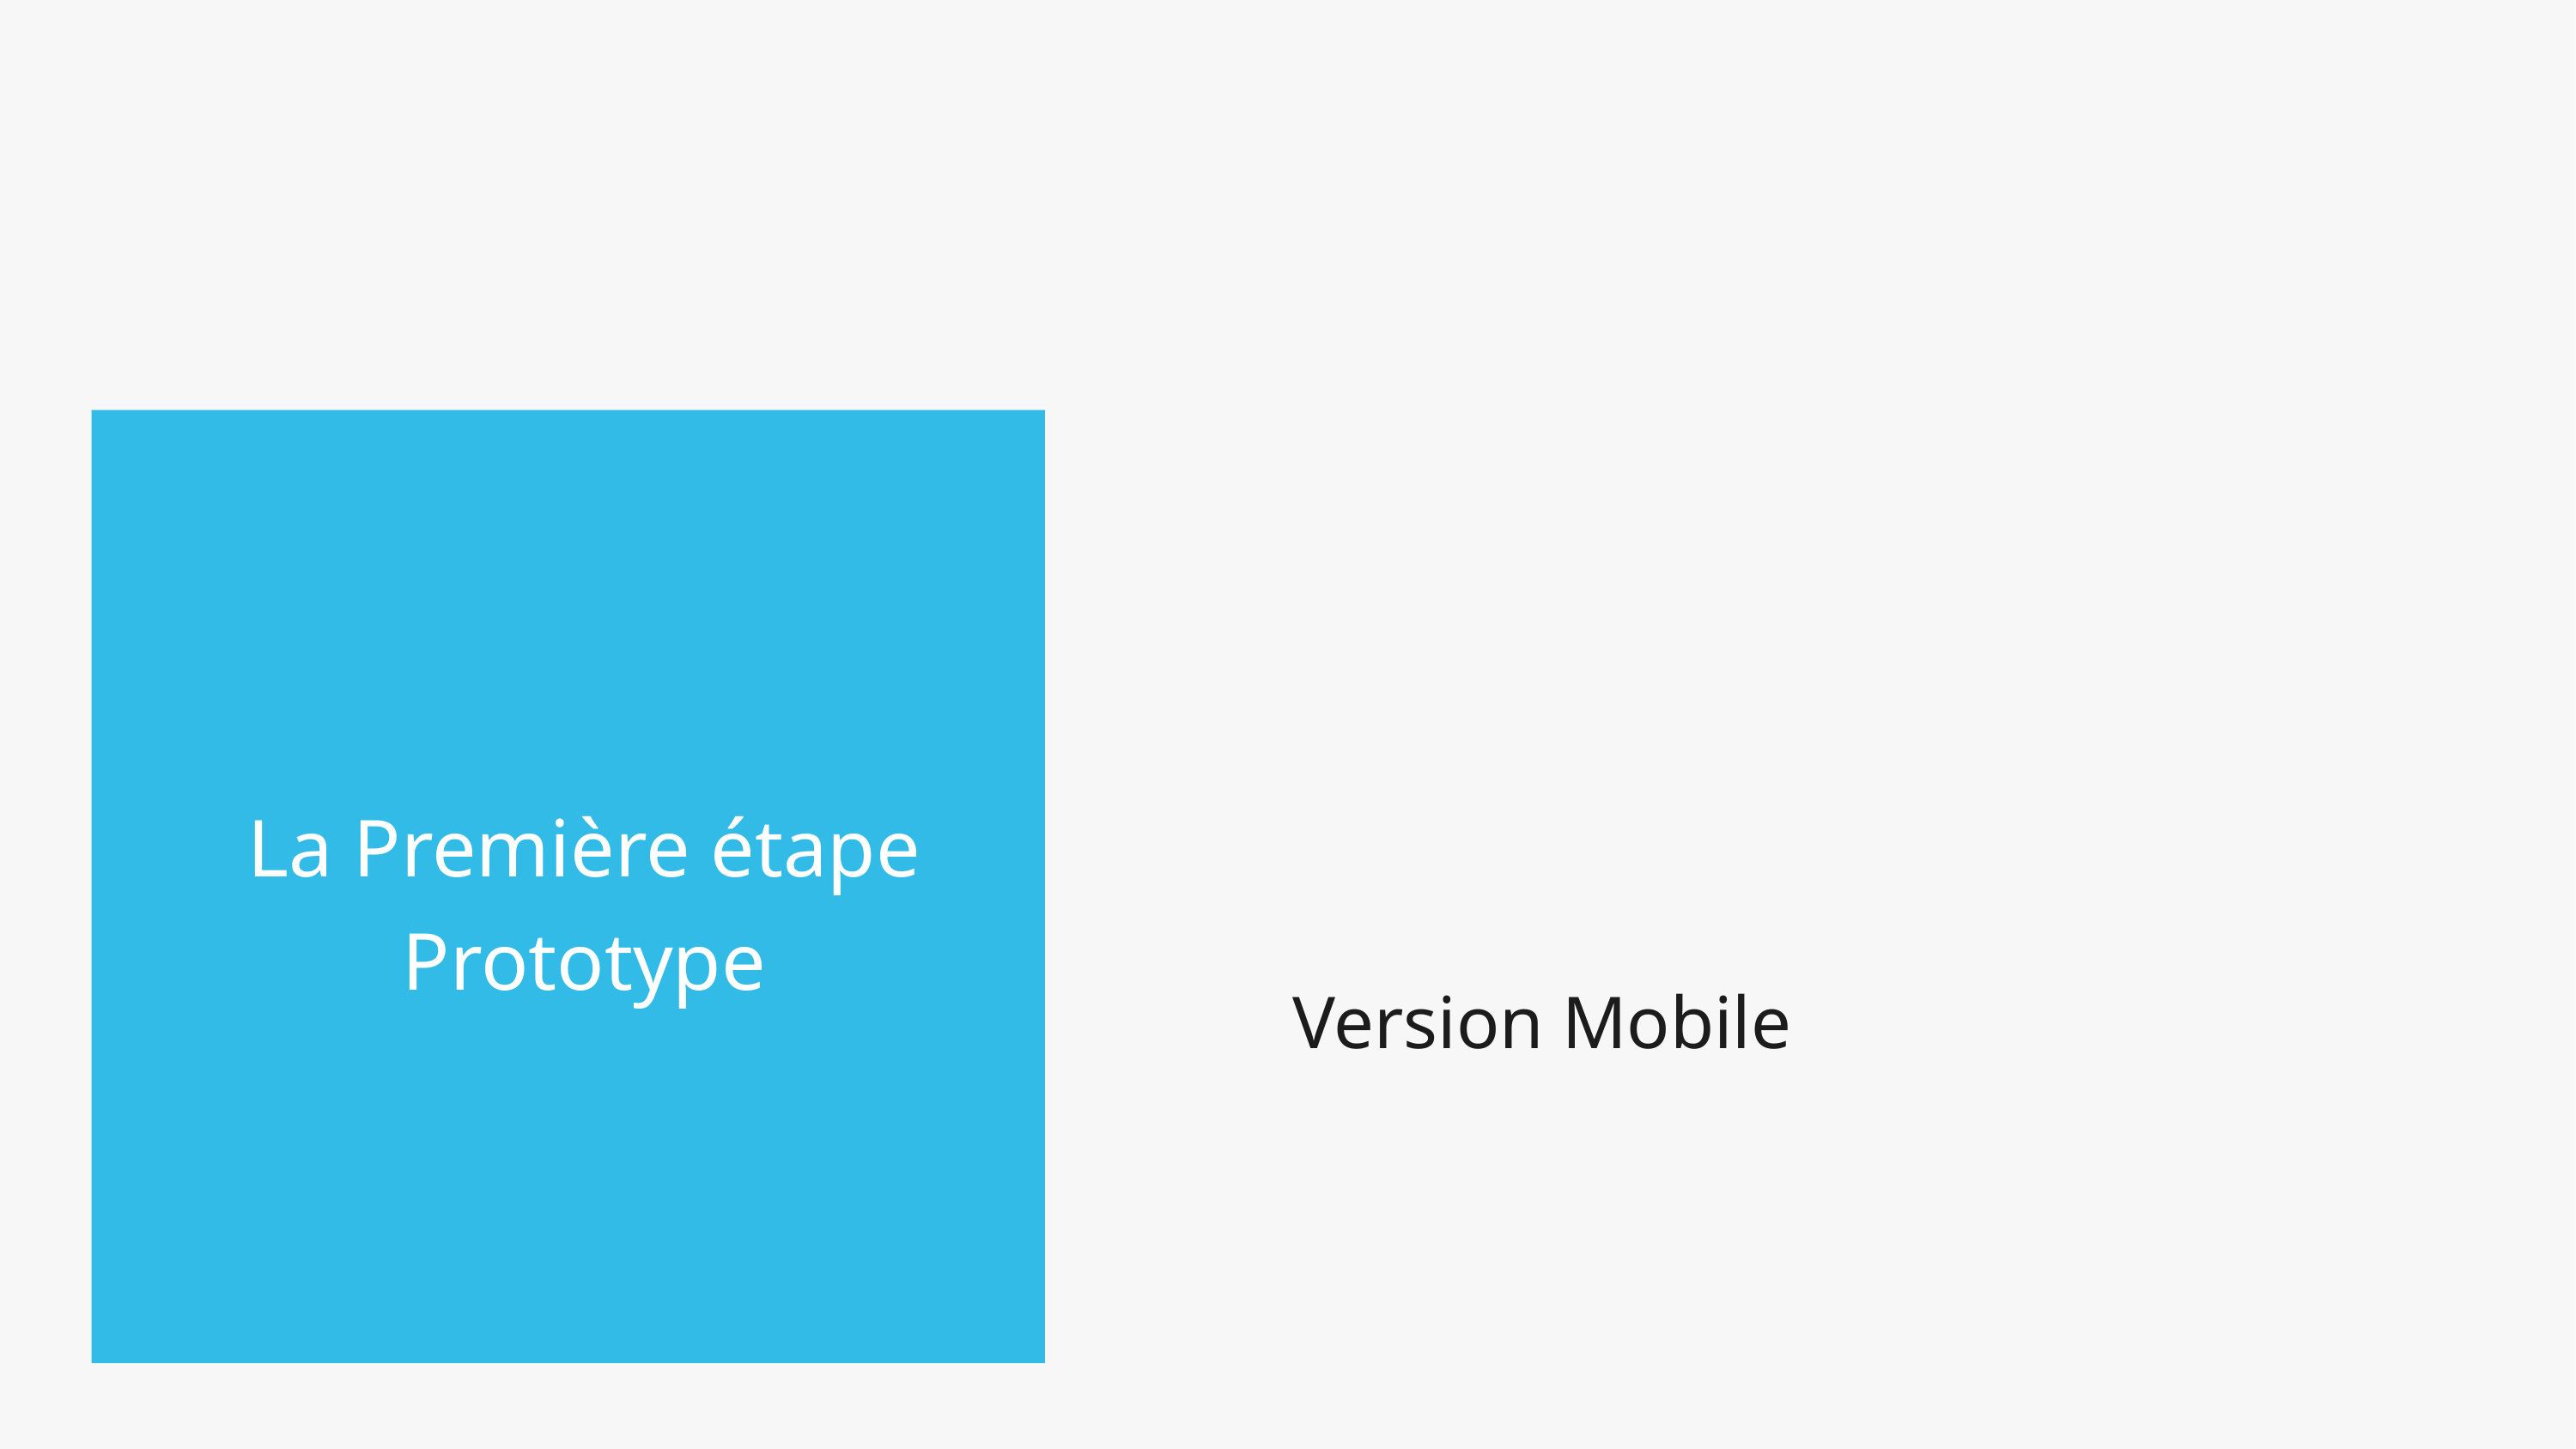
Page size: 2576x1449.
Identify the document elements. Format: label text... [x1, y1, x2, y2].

text_box Version Mobile [1261, 971, 2115, 1070]
list La Première étape Prototype [116, 606, 1052, 1449]
list [91, 409, 1045, 1363]
